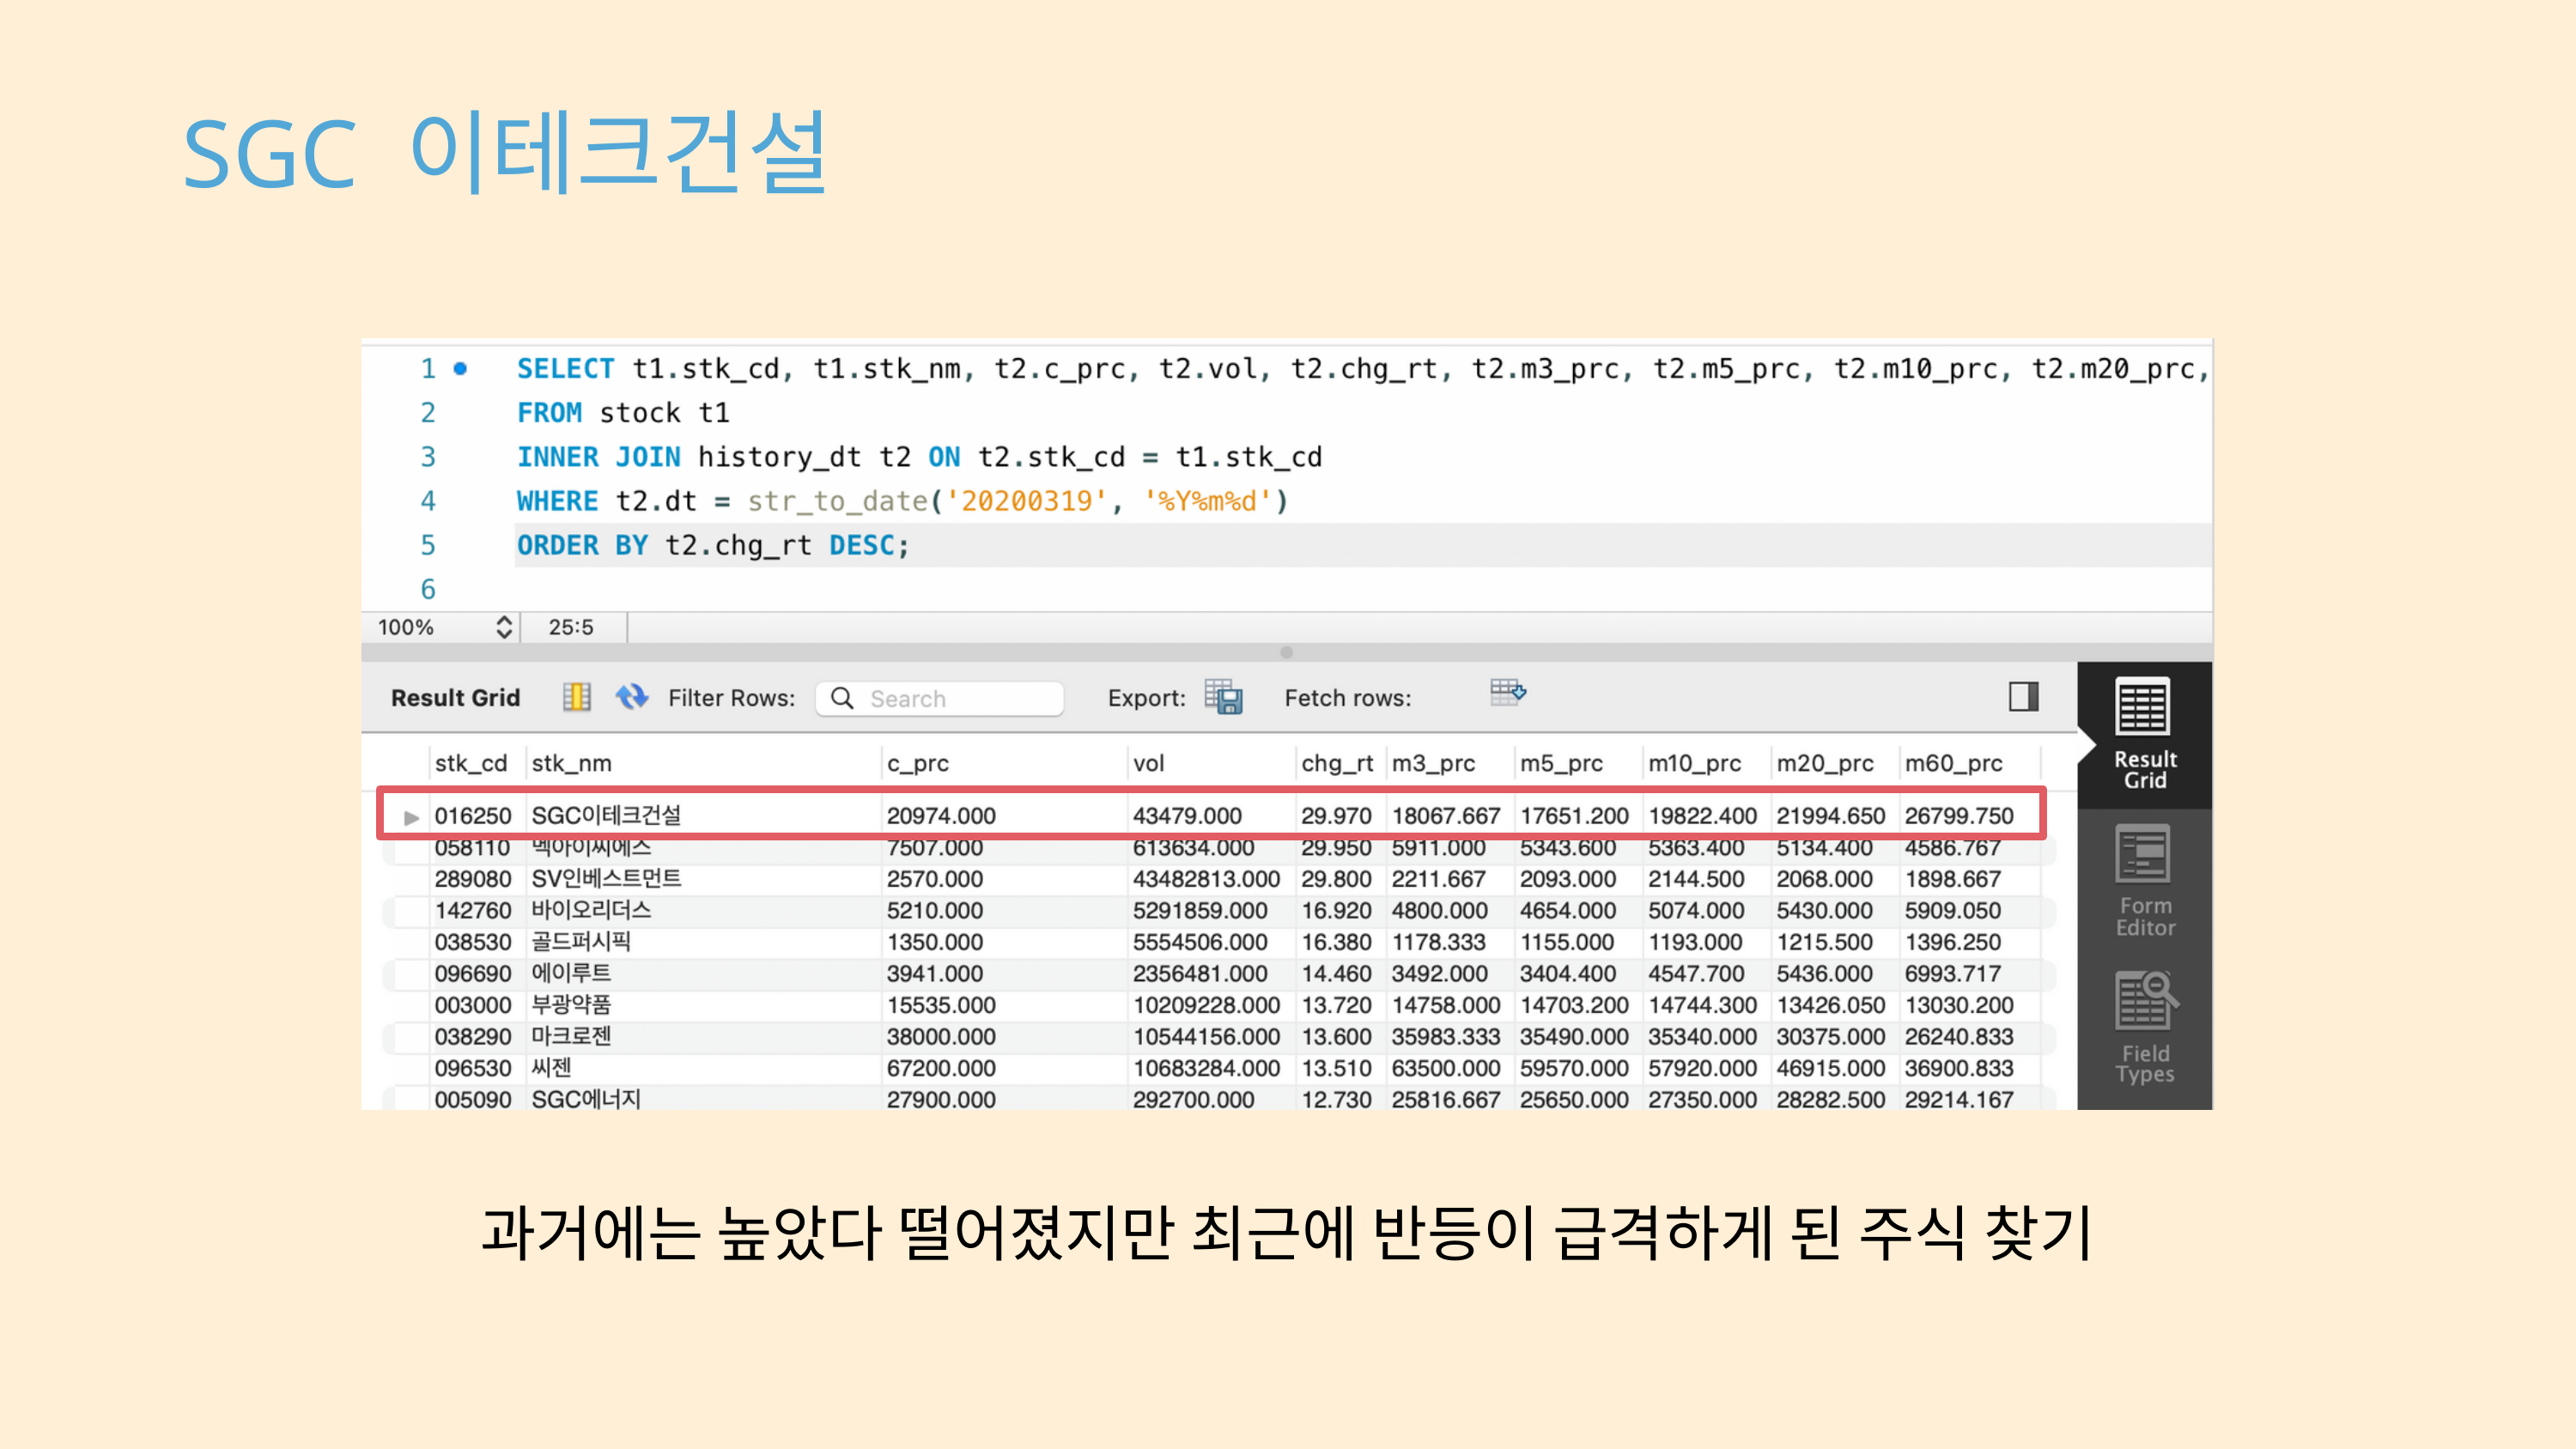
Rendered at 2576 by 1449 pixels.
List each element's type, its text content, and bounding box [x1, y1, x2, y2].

text_box SGC 이테크건설 [94, 76, 921, 207]
text_box 과거에는 높았다 떨어졌지만 최근에 반등이 급격하게 된 주식 찾기 [413, 1183, 2163, 1269]
picture [361, 338, 2215, 1111]
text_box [379, 789, 2044, 837]
